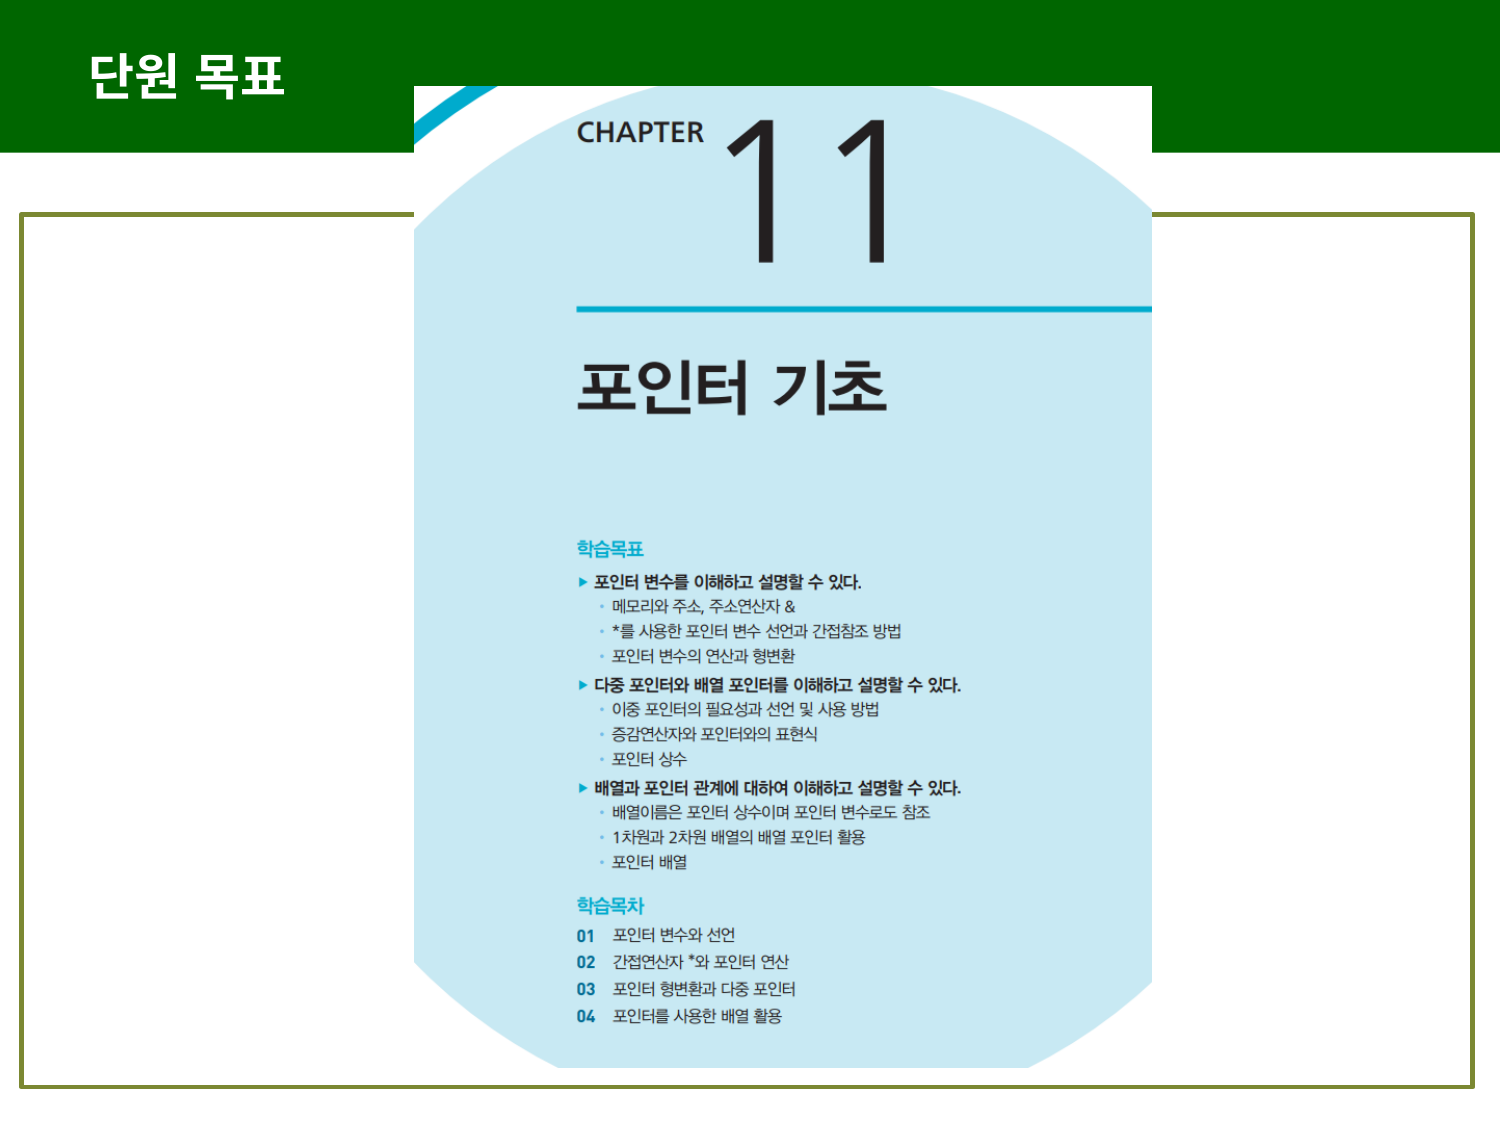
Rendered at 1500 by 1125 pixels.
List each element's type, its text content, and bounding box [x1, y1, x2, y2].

text_box [0, 0, 1500, 155]
picture [413, 86, 1152, 1068]
text_box [19, 212, 1475, 1089]
text_box 단원 목표 [73, 37, 302, 113]
